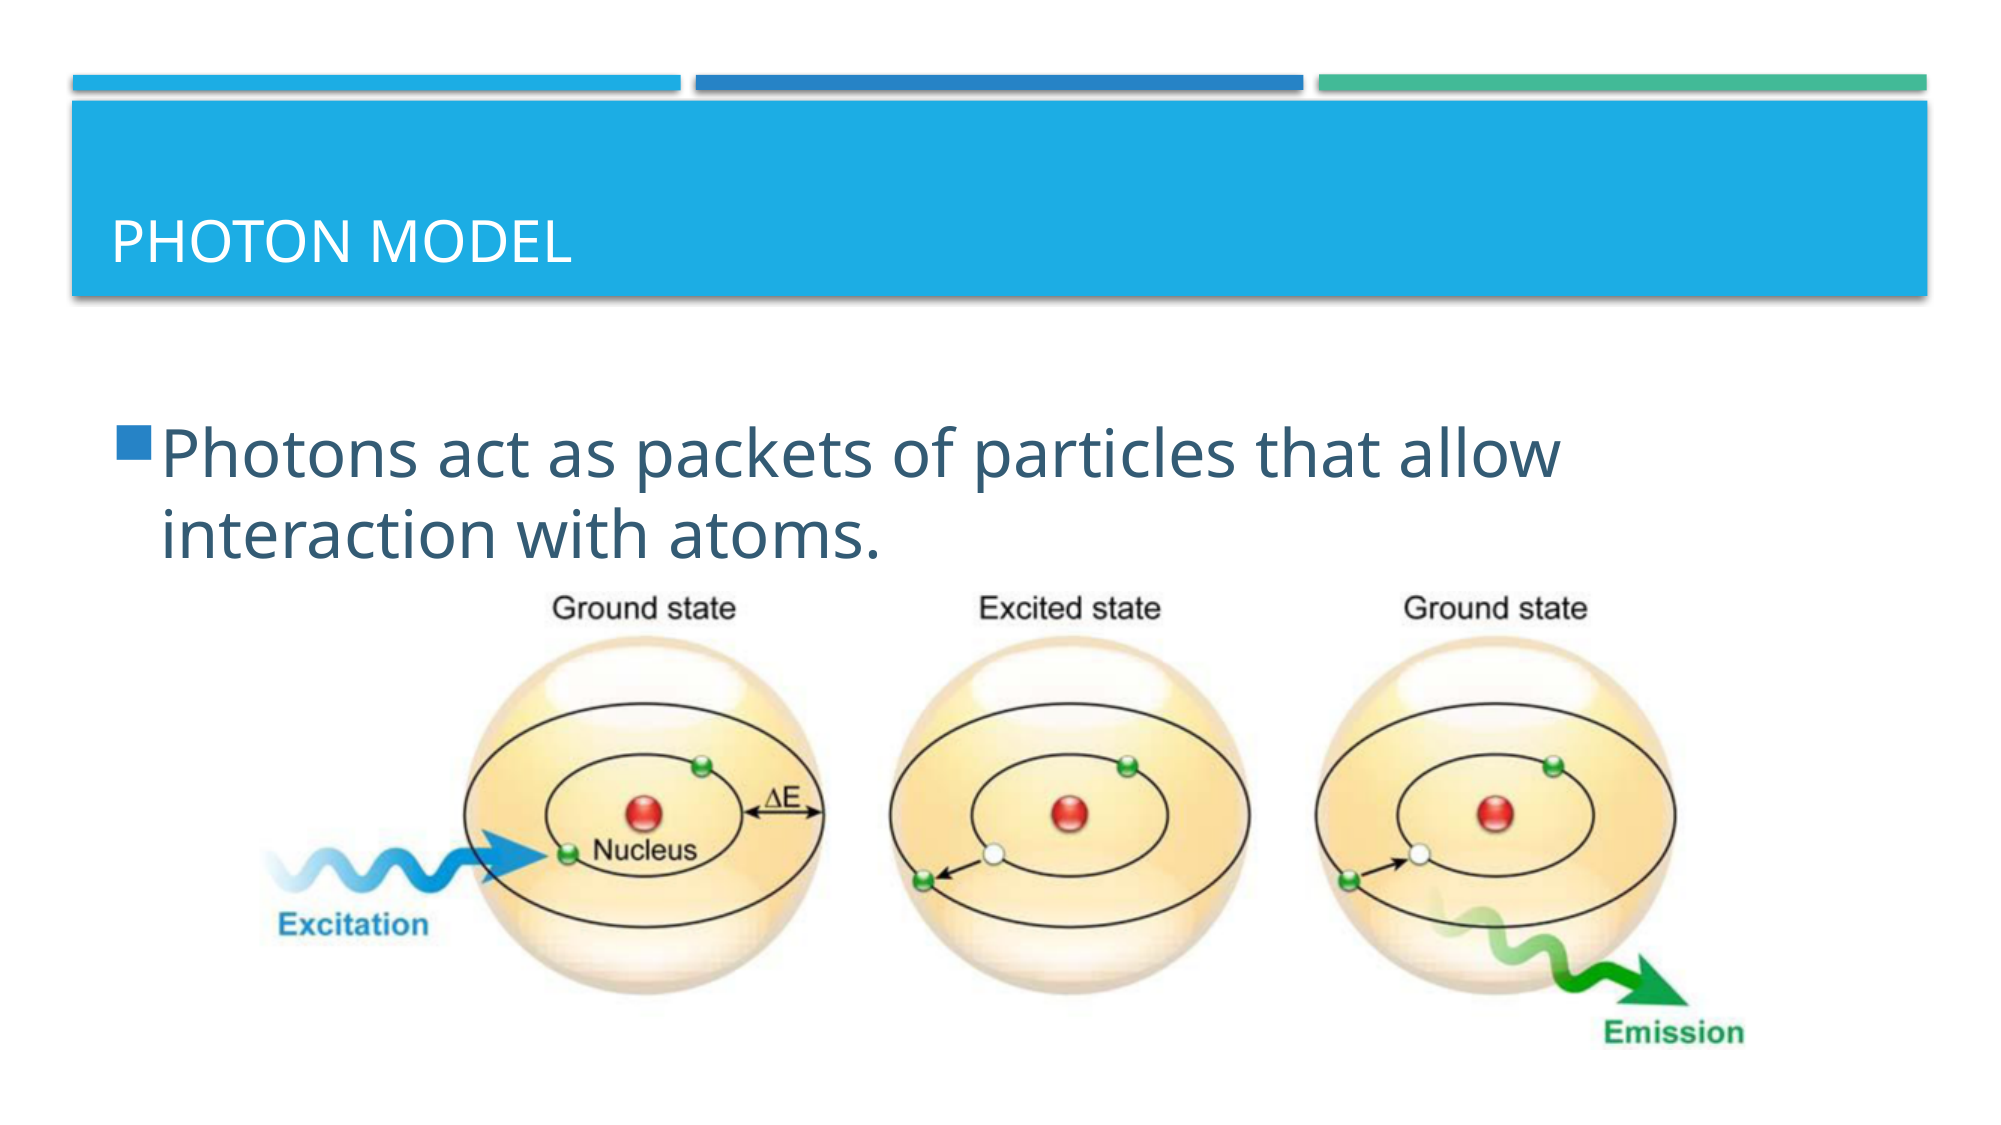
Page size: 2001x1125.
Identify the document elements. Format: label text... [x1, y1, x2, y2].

picture [249, 591, 1751, 1050]
list Photons act as packets of particles that allow interaction with atoms. [95, 357, 1905, 625]
title Photon model [95, 115, 1905, 282]
